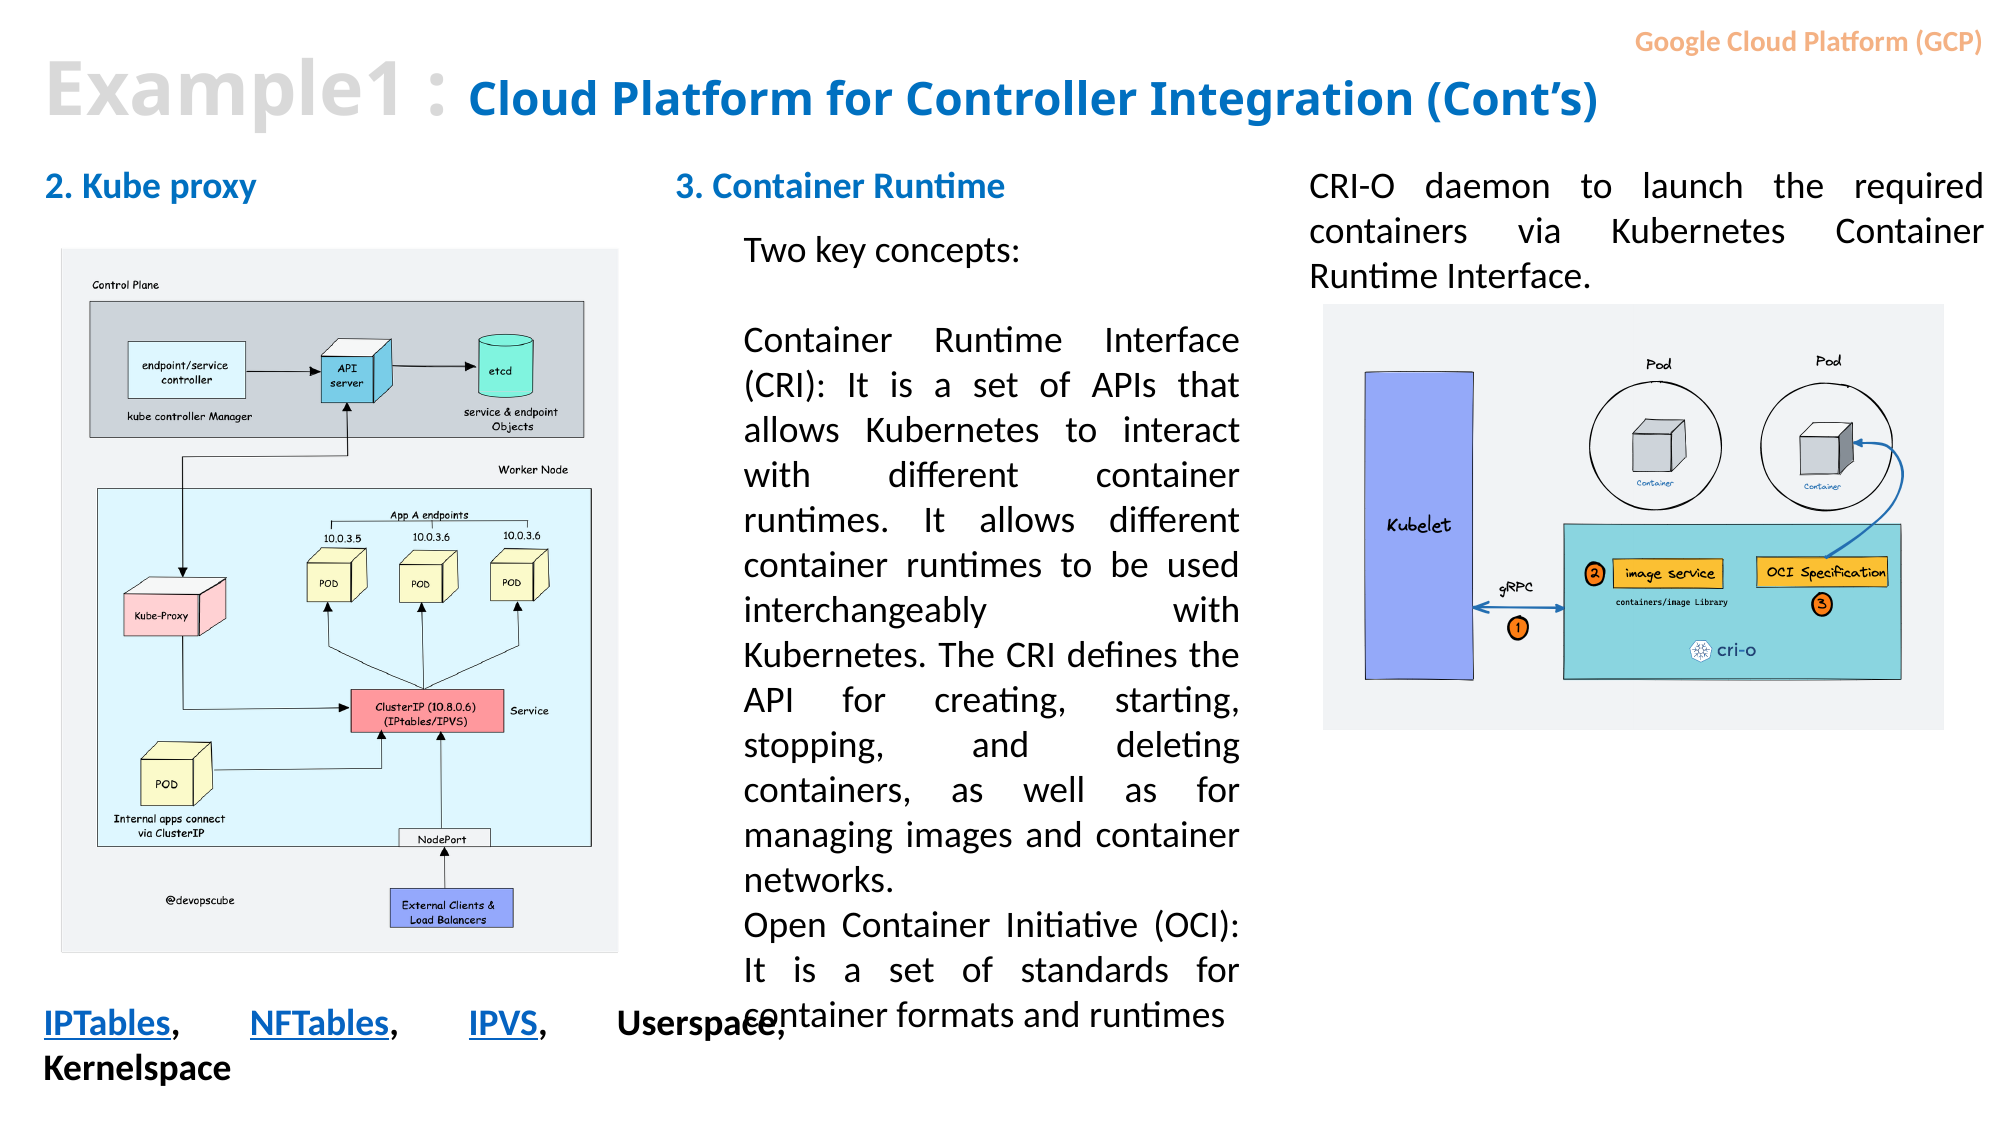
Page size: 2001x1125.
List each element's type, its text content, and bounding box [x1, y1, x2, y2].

text_box Two key concepts: Container Runtime Interface (CRI): It is a set of APIs that allows Kubernetes to interact with different container runtimes. It allows different container runtimes to be used interchangeably with Kubernetes. The CRI defines the API for creating, starting, stopping, and deleting containers, as well as for managing images and container networks. Open Container Initiative (OCI): It is a set of standards for container formats and runtimes [728, 217, 1256, 1043]
title Example1 : Cloud Platform for Controller Integration (Cont’s) [28, 28, 1760, 154]
picture [55, 242, 624, 958]
text_box CRI-O daemon to launch the required containers via Kubernetes Container Runtime Interface. [1294, 153, 2000, 303]
text_box 2. Kube proxy [30, 154, 273, 213]
picture [1323, 304, 1944, 730]
text_box Google Cloud Platform (GCP) [1620, 14, 1999, 65]
text_box IPTables, NFTables, IPVS, Userspace, Kernelspace [28, 990, 802, 1095]
text_box 3. Container Runtime [660, 153, 1021, 213]
